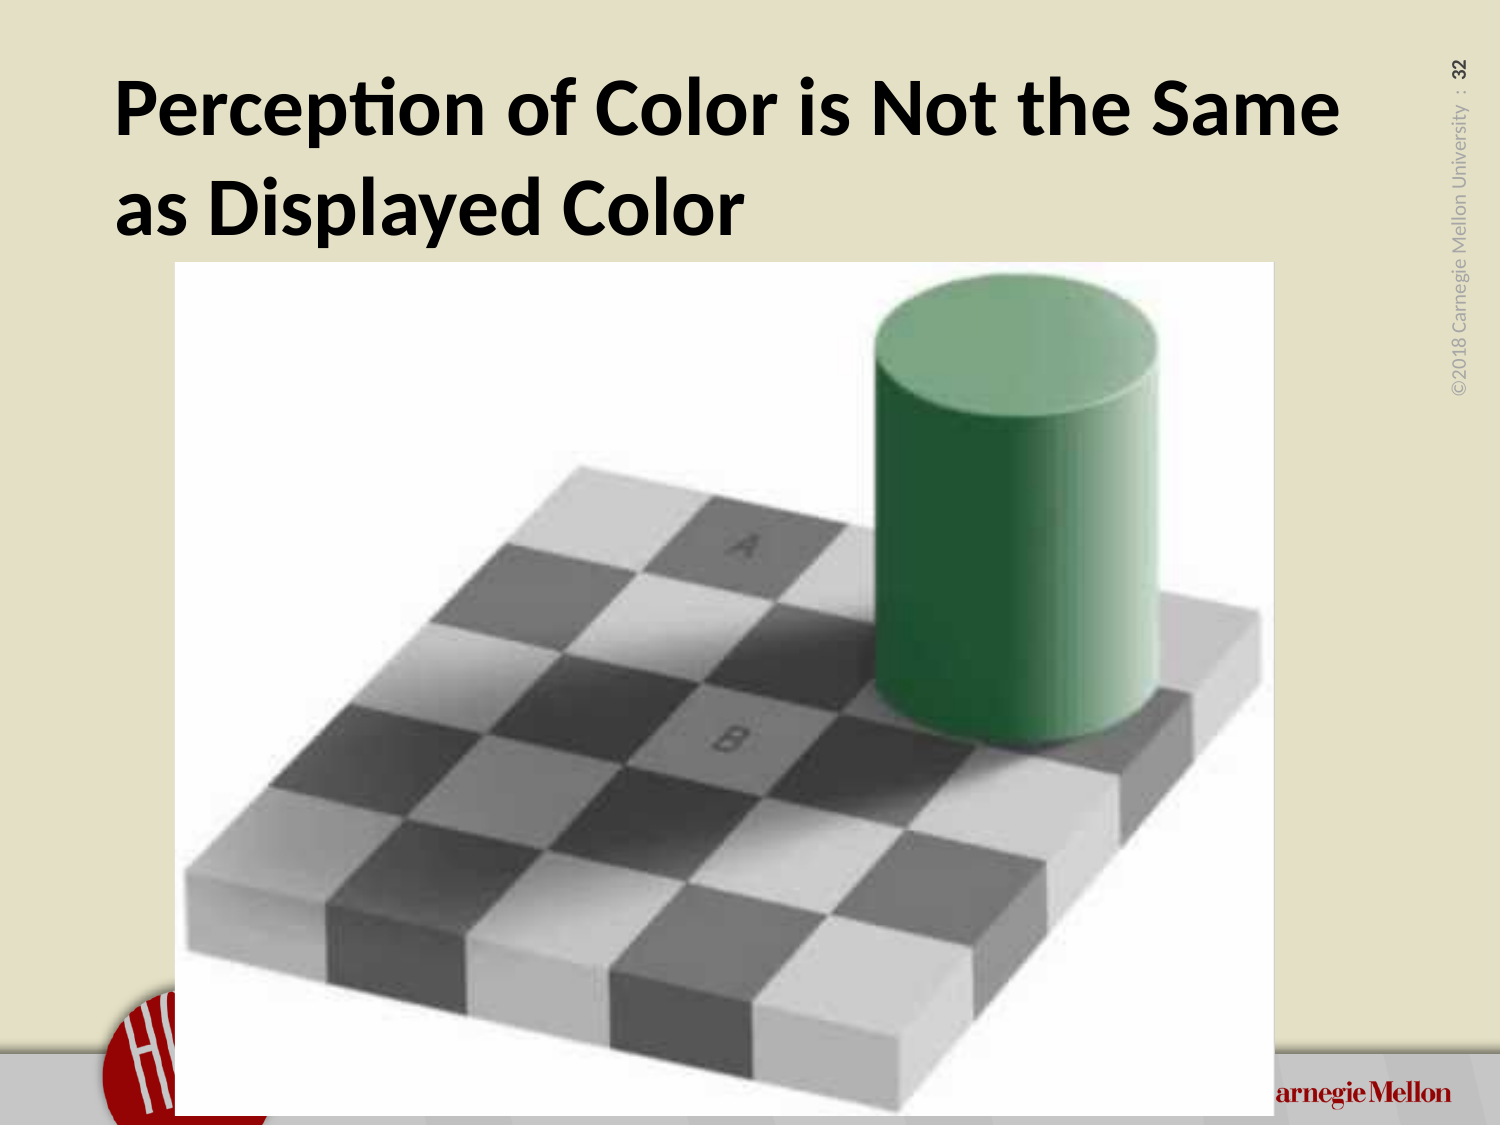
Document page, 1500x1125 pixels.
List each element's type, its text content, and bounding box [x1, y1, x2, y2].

title Perception of Color is Not the Same as Displayed Color [99, 45, 1425, 233]
picture [0, 0, 1500, 1125]
